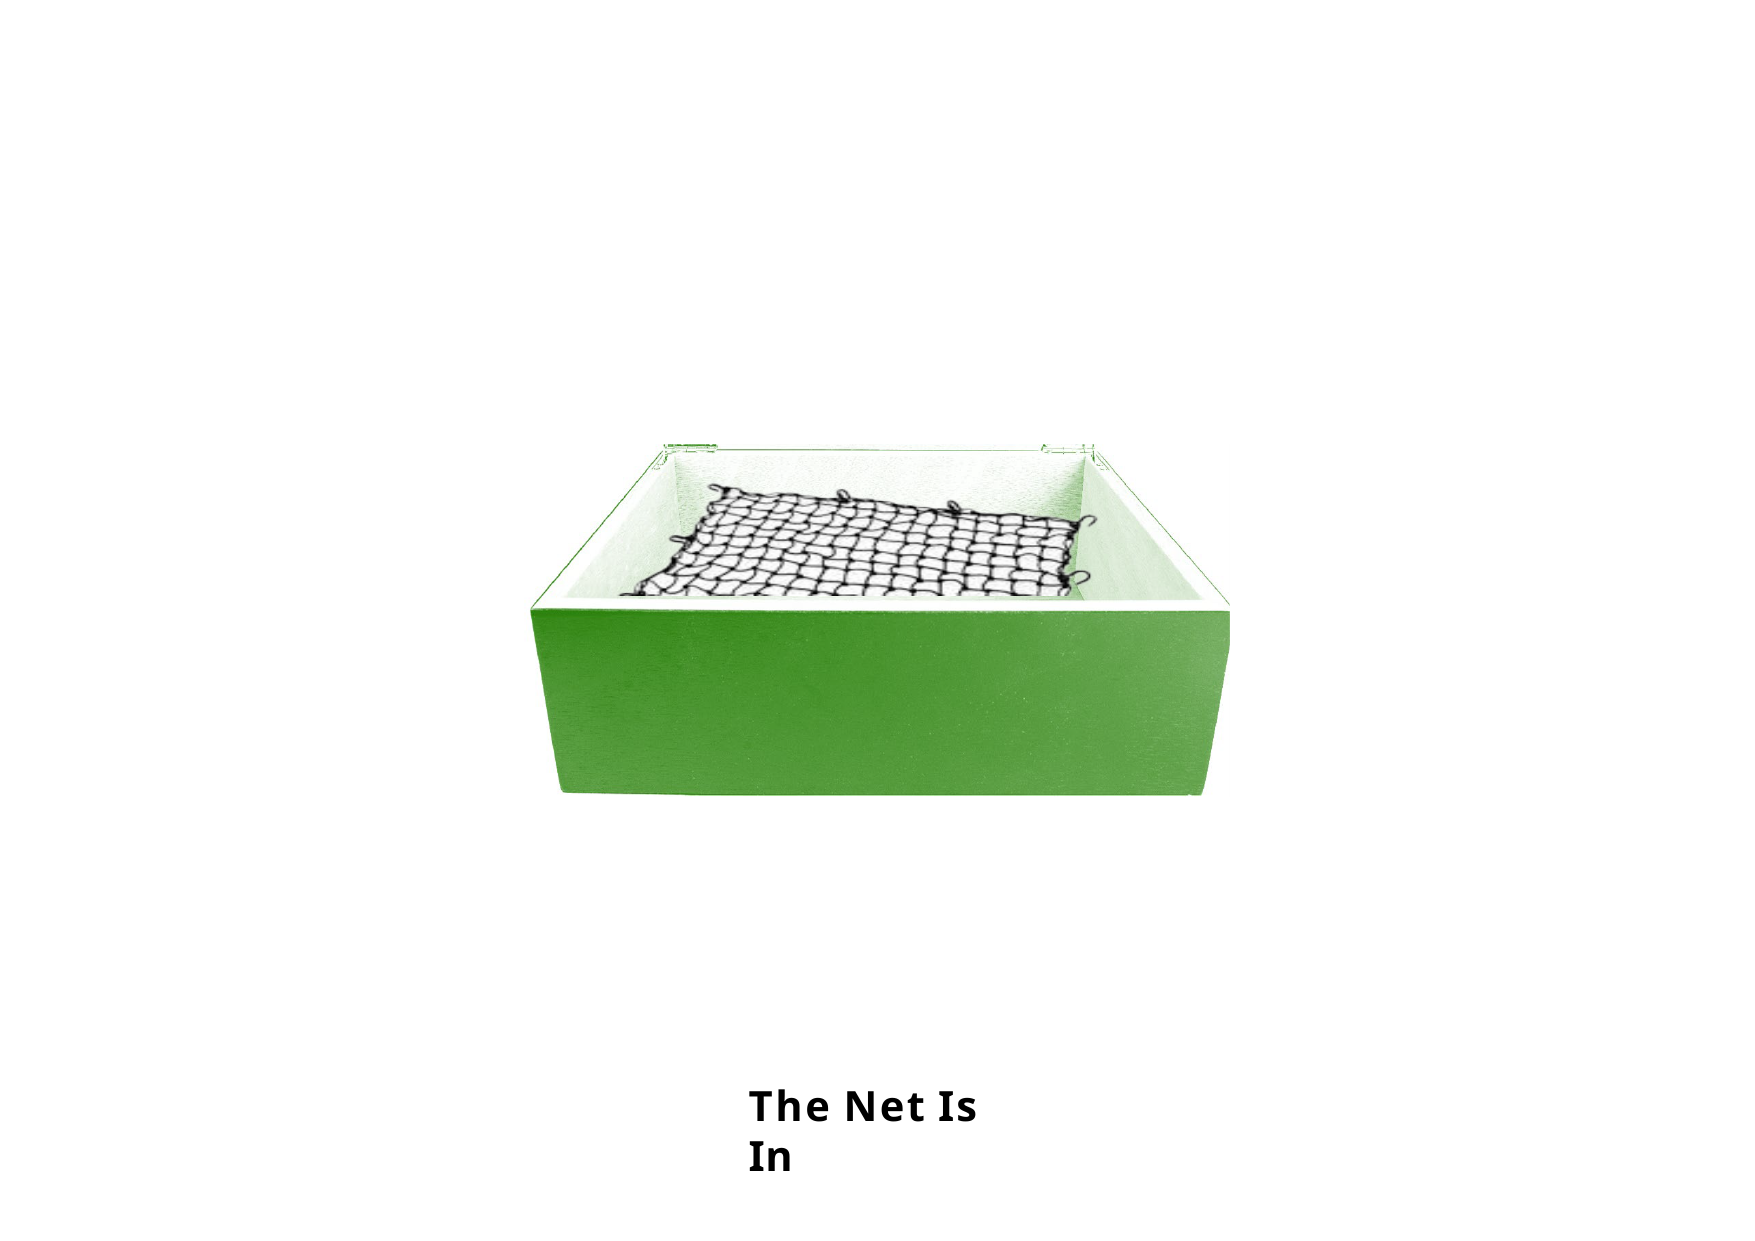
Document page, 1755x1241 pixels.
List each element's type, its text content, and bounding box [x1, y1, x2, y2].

text_box The Net Is In [746, 1077, 1008, 1180]
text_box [524, 444, 1230, 797]
